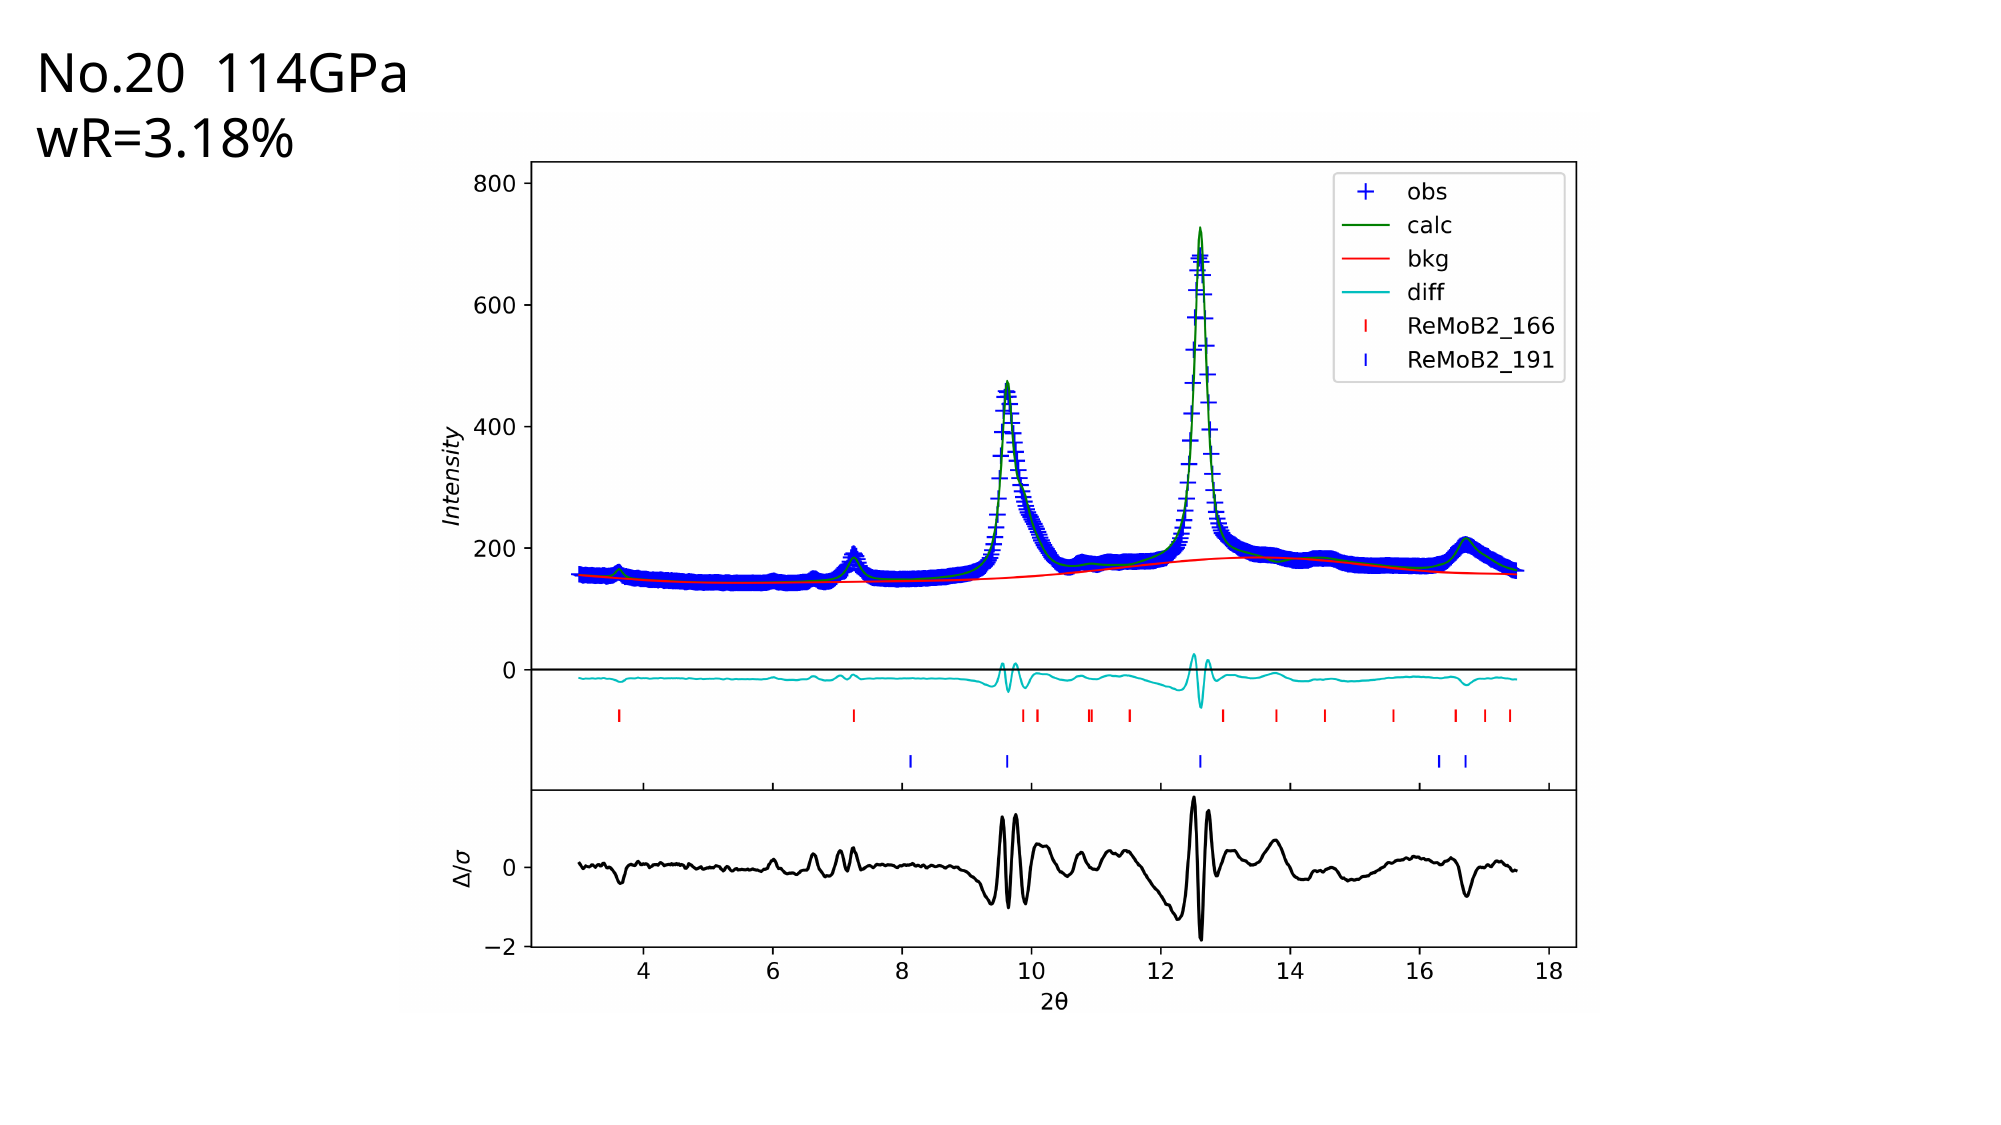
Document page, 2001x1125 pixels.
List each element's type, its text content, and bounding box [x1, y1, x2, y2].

text_box No.20 114GPa wR=3.18% [21, 30, 426, 176]
picture [399, 111, 1601, 1013]
